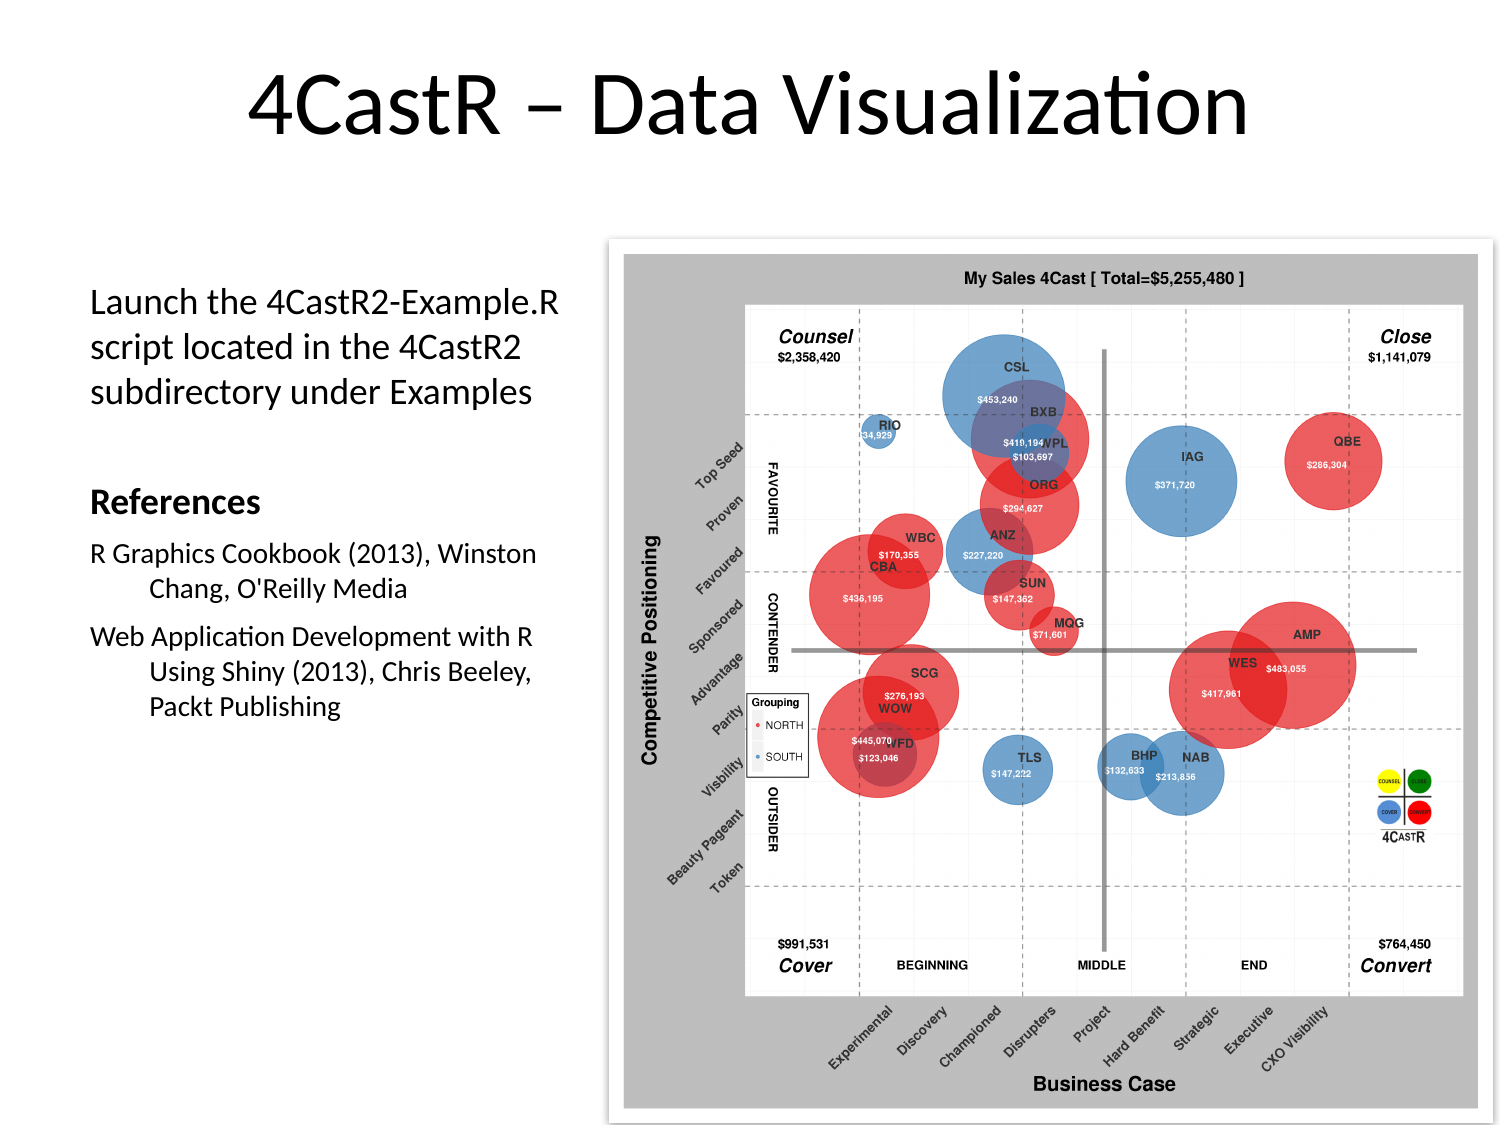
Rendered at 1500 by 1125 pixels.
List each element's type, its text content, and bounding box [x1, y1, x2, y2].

picture [622, 253, 1479, 1110]
list Launch the 4CastR2-Example.R script located in the 4CastR2 subdirectory under Examples References R Graphics Cookbook (2013), Winston Chang, O'Reilly Media Web Application Development with R Using Shiny (2013), Chris Beeley, Packt Publishing [75, 269, 602, 1030]
title 4CastR – Data Visualization [75, 4, 1425, 192]
